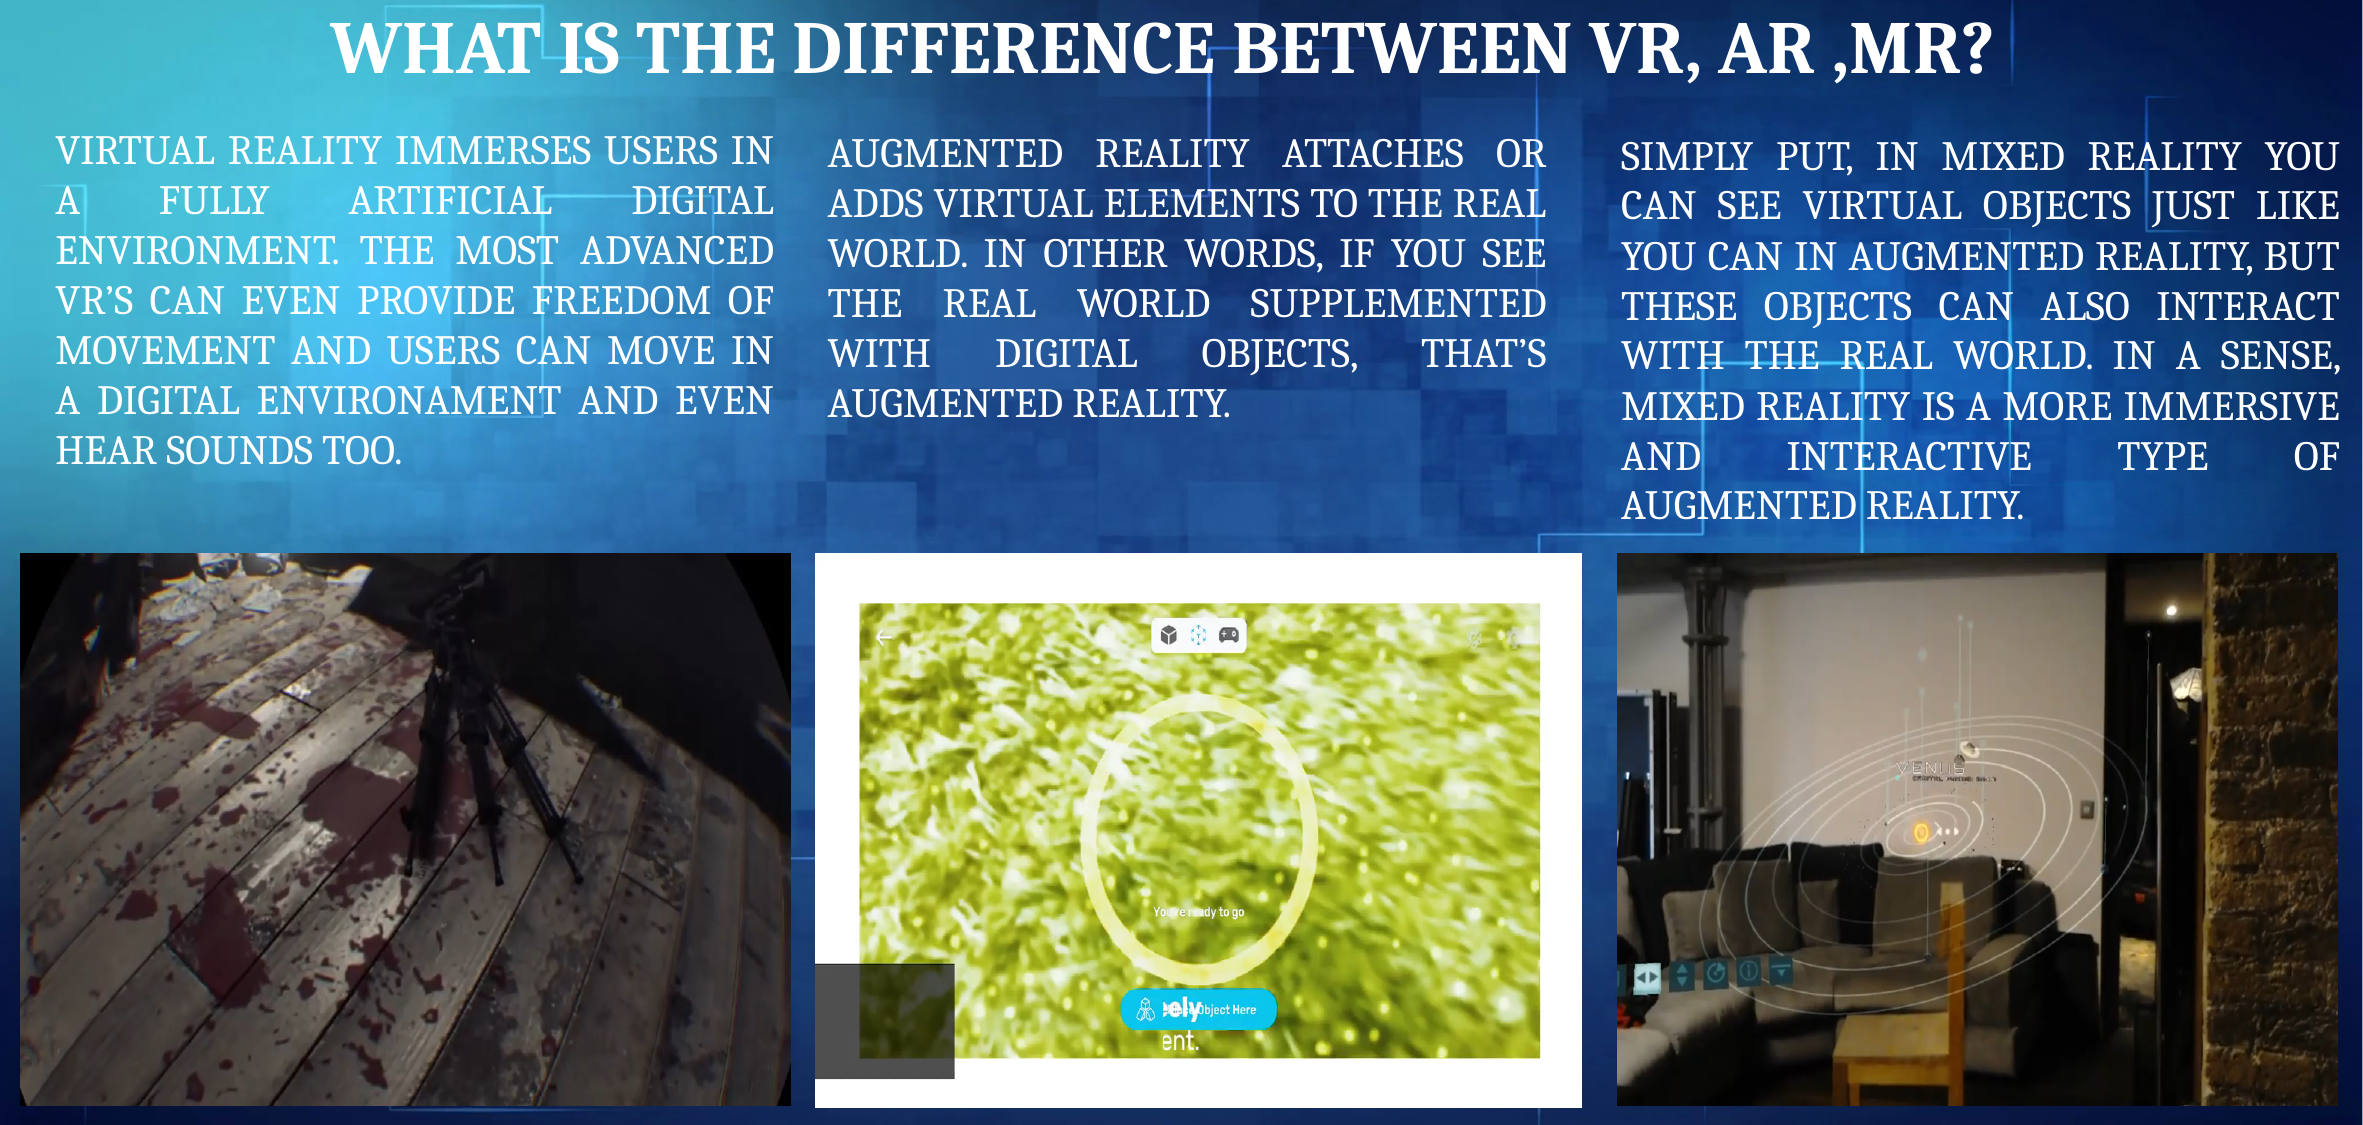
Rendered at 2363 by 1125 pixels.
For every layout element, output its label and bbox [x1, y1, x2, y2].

text_box [1616, 553, 2339, 1107]
picture [0, 0, 2363, 1125]
text_box [19, 553, 792, 1107]
text_box [815, 553, 1583, 1109]
